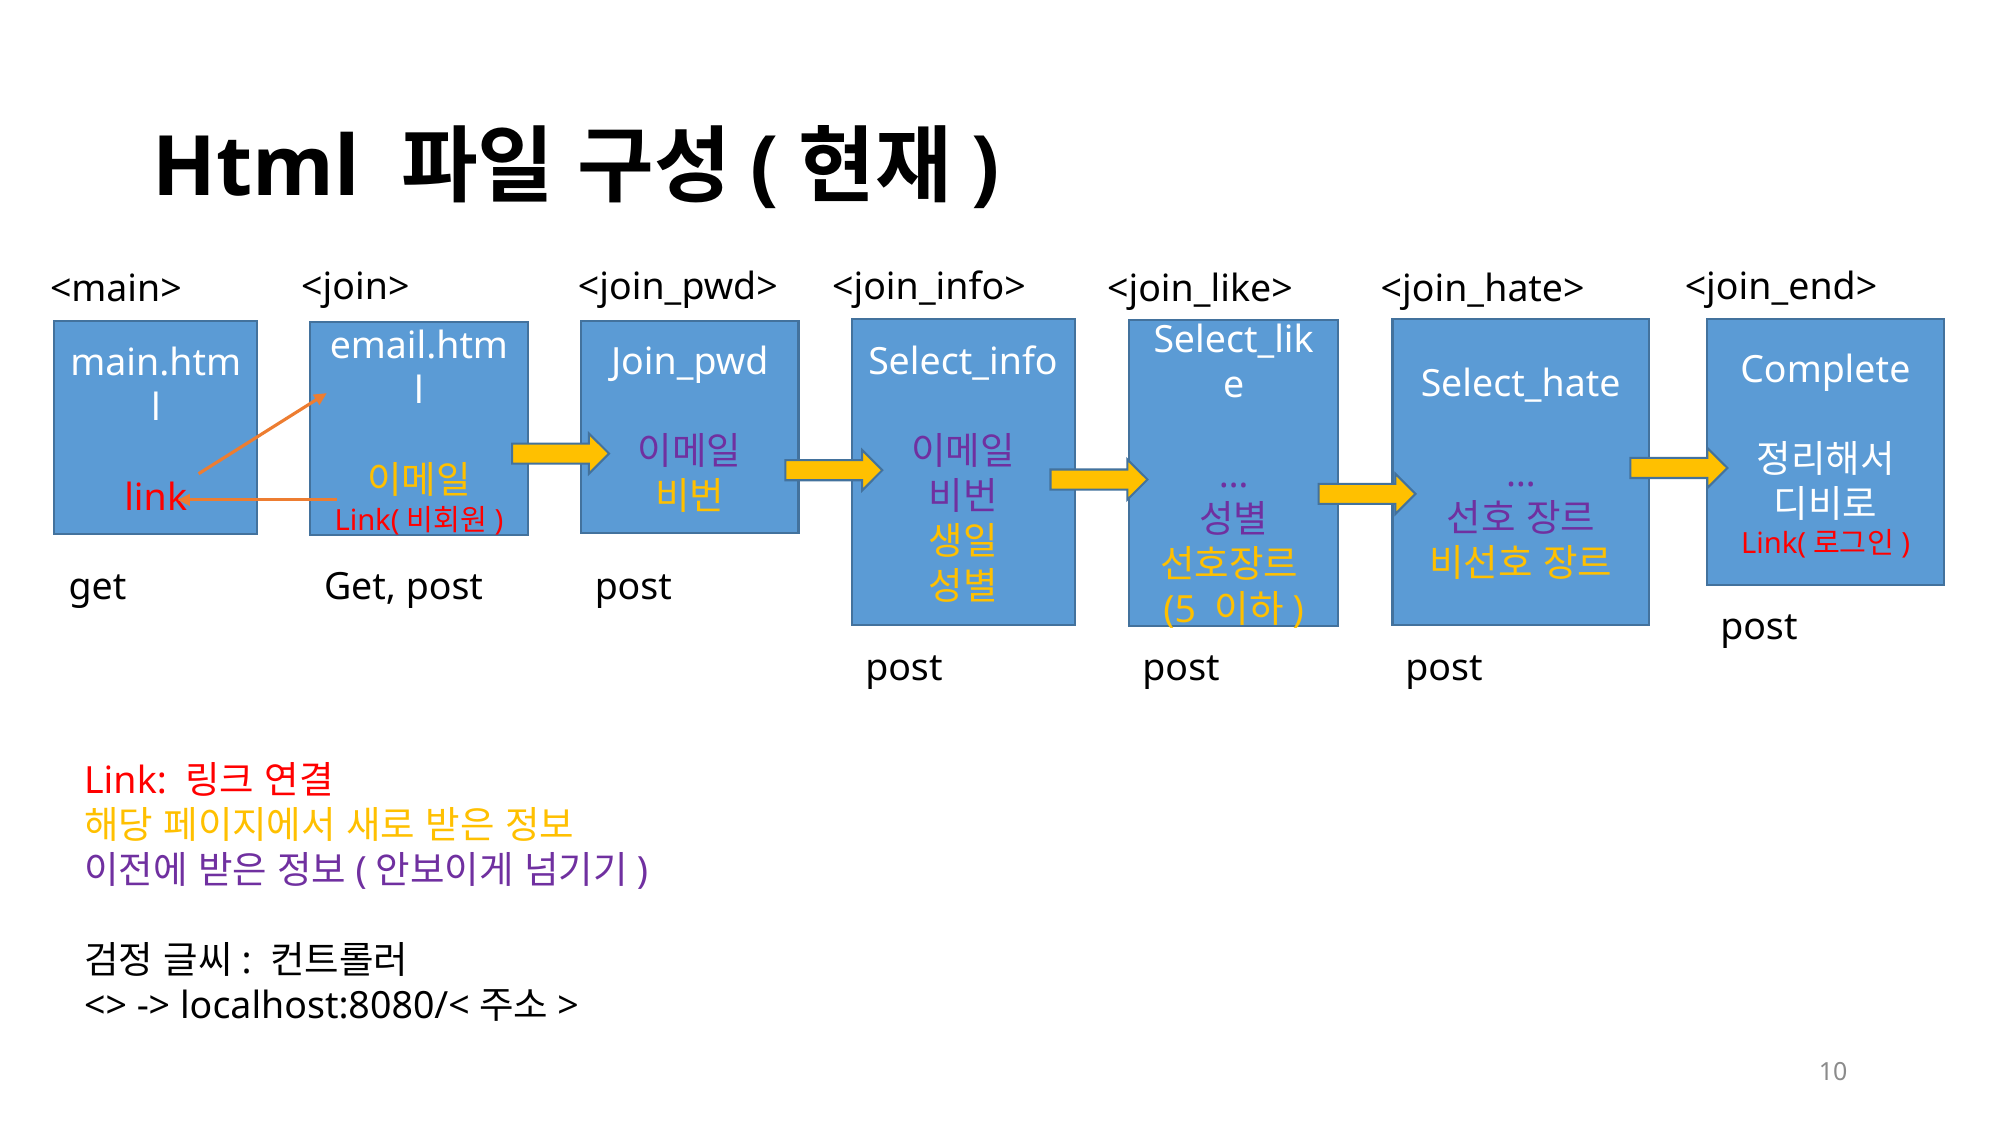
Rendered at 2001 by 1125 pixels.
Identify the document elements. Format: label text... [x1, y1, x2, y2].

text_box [1391, 318, 1650, 697]
text_box [1338, 482, 1391, 505]
slide_number 10 [1412, 1042, 1863, 1103]
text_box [1706, 318, 1945, 656]
title Html 파일 구성(현재) [137, 59, 1863, 278]
text_box [1650, 456, 1706, 480]
text_box [528, 442, 580, 465]
text_box Link: 링크 연결 해당 페이지에서 새로 받은 정보 이전에 받은 정보(안보이게 넘기기) 검정 글씨: 컨트롤러 <> -> localhost:8080/<주소> [69, 748, 664, 1033]
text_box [54, 321, 327, 616]
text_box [1128, 319, 1338, 697]
text_box <join_hate> [1365, 257, 1600, 317]
text_box <main> [35, 256, 197, 317]
text_box <join_info> [817, 255, 1041, 315]
text_box <join_like> [1092, 256, 1309, 317]
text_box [327, 322, 528, 616]
text_box <join_end> [1670, 255, 1893, 315]
text_box [1075, 456, 1128, 503]
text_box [580, 320, 799, 616]
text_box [851, 319, 1075, 697]
text_box <join_pwd> [563, 255, 793, 315]
text_box [799, 459, 851, 482]
text_box <join> [286, 255, 425, 315]
